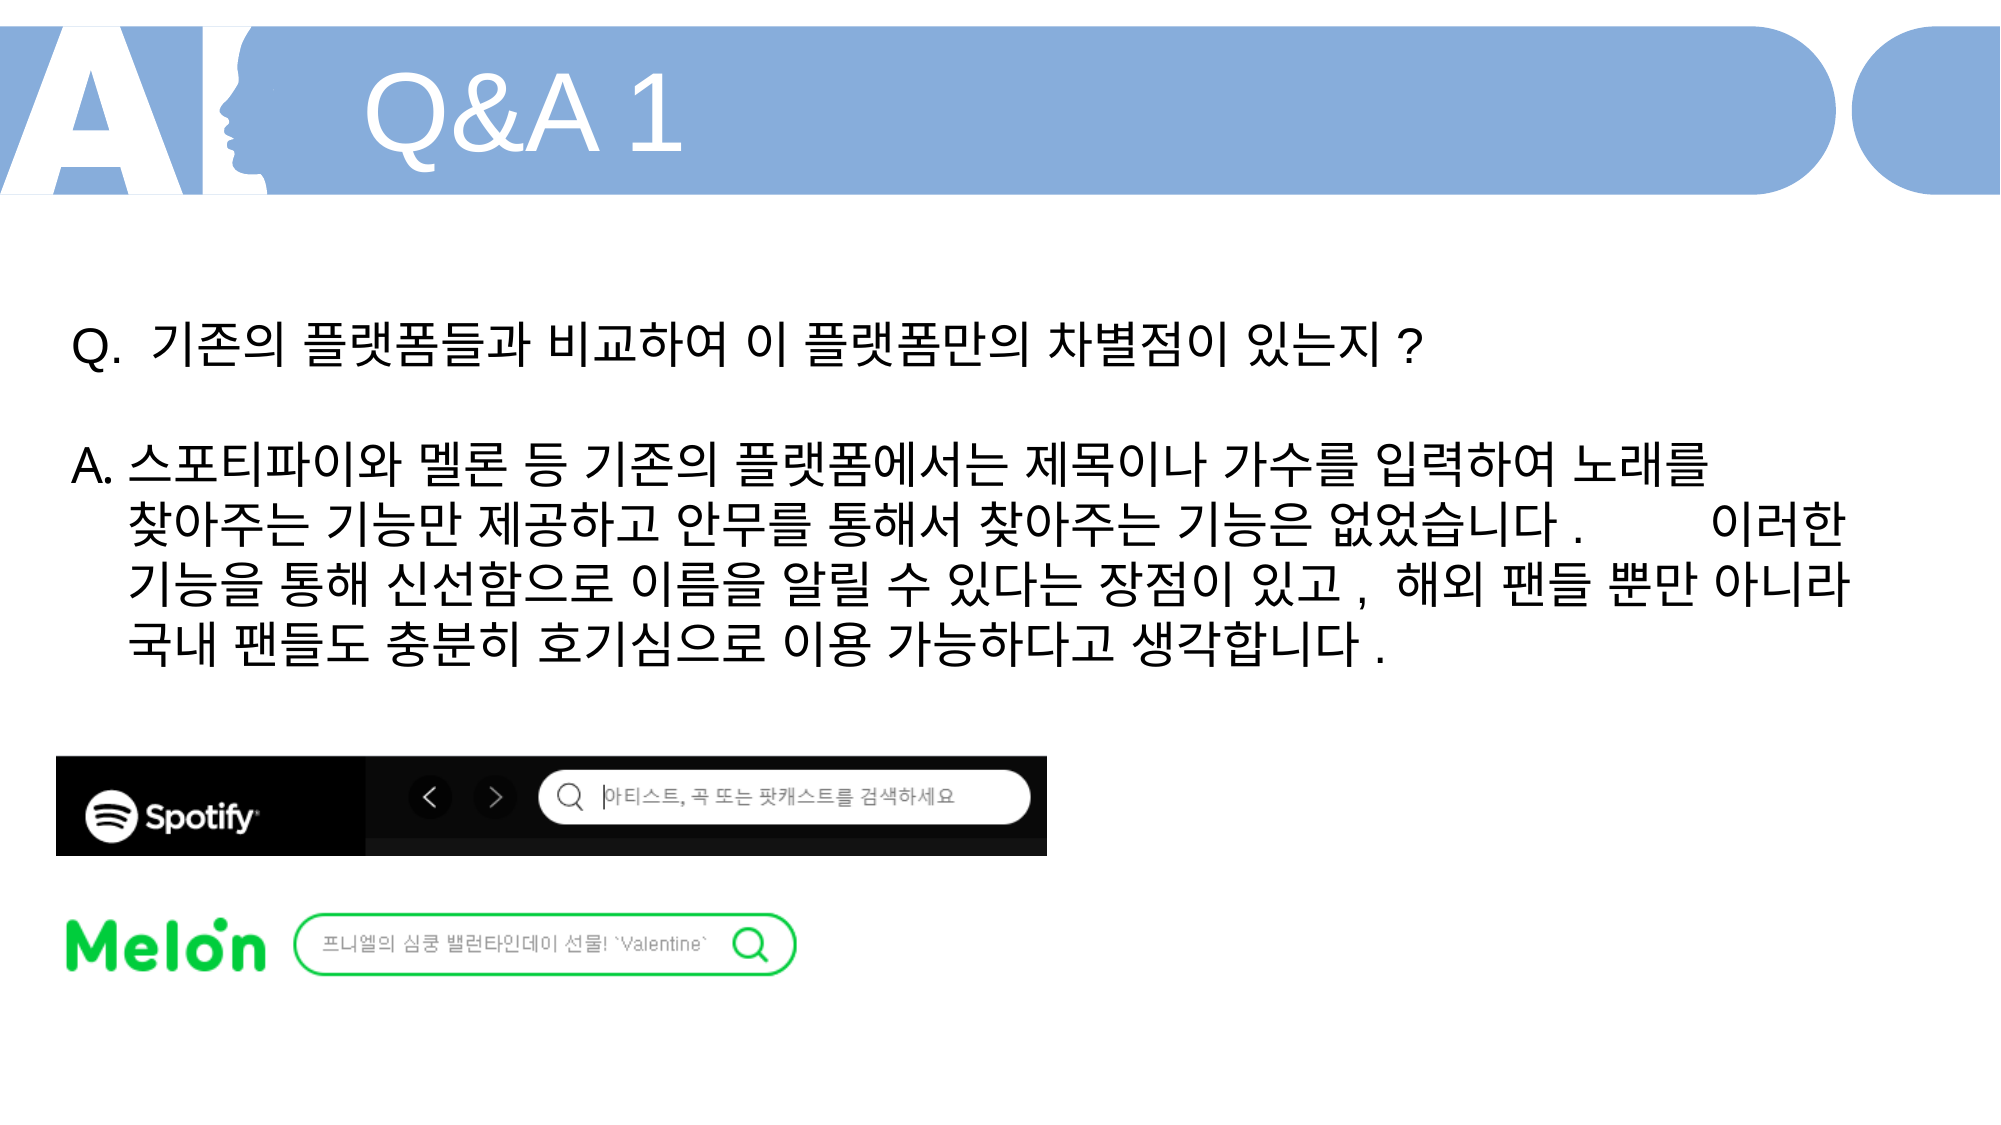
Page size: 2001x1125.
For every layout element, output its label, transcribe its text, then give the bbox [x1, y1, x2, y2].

list Q&A 1 [347, 55, 1952, 175]
text_box Q. 기존의 플랫폼들과 비교하여 이 플랫폼만의 차별점이 있는지? 스포티파이와 멜론 등 기존의 플랫폼에서는 제목이나 가수를 입력하여 노래를 찾아주는 기능만 제공하고 안무를 통해서 찾아주는 기능은 없었습니다. 이러한 기능을 통해 신선함으로 이름을 알릴 수 있다는 장점이 있고, 해외 팬들 뿐만 아니라 국내 팬들도 충분히 호기심으로 이용 가능하다고 생각합니다. [56, 305, 1878, 681]
picture [56, 755, 1047, 856]
picture [56, 866, 811, 1011]
